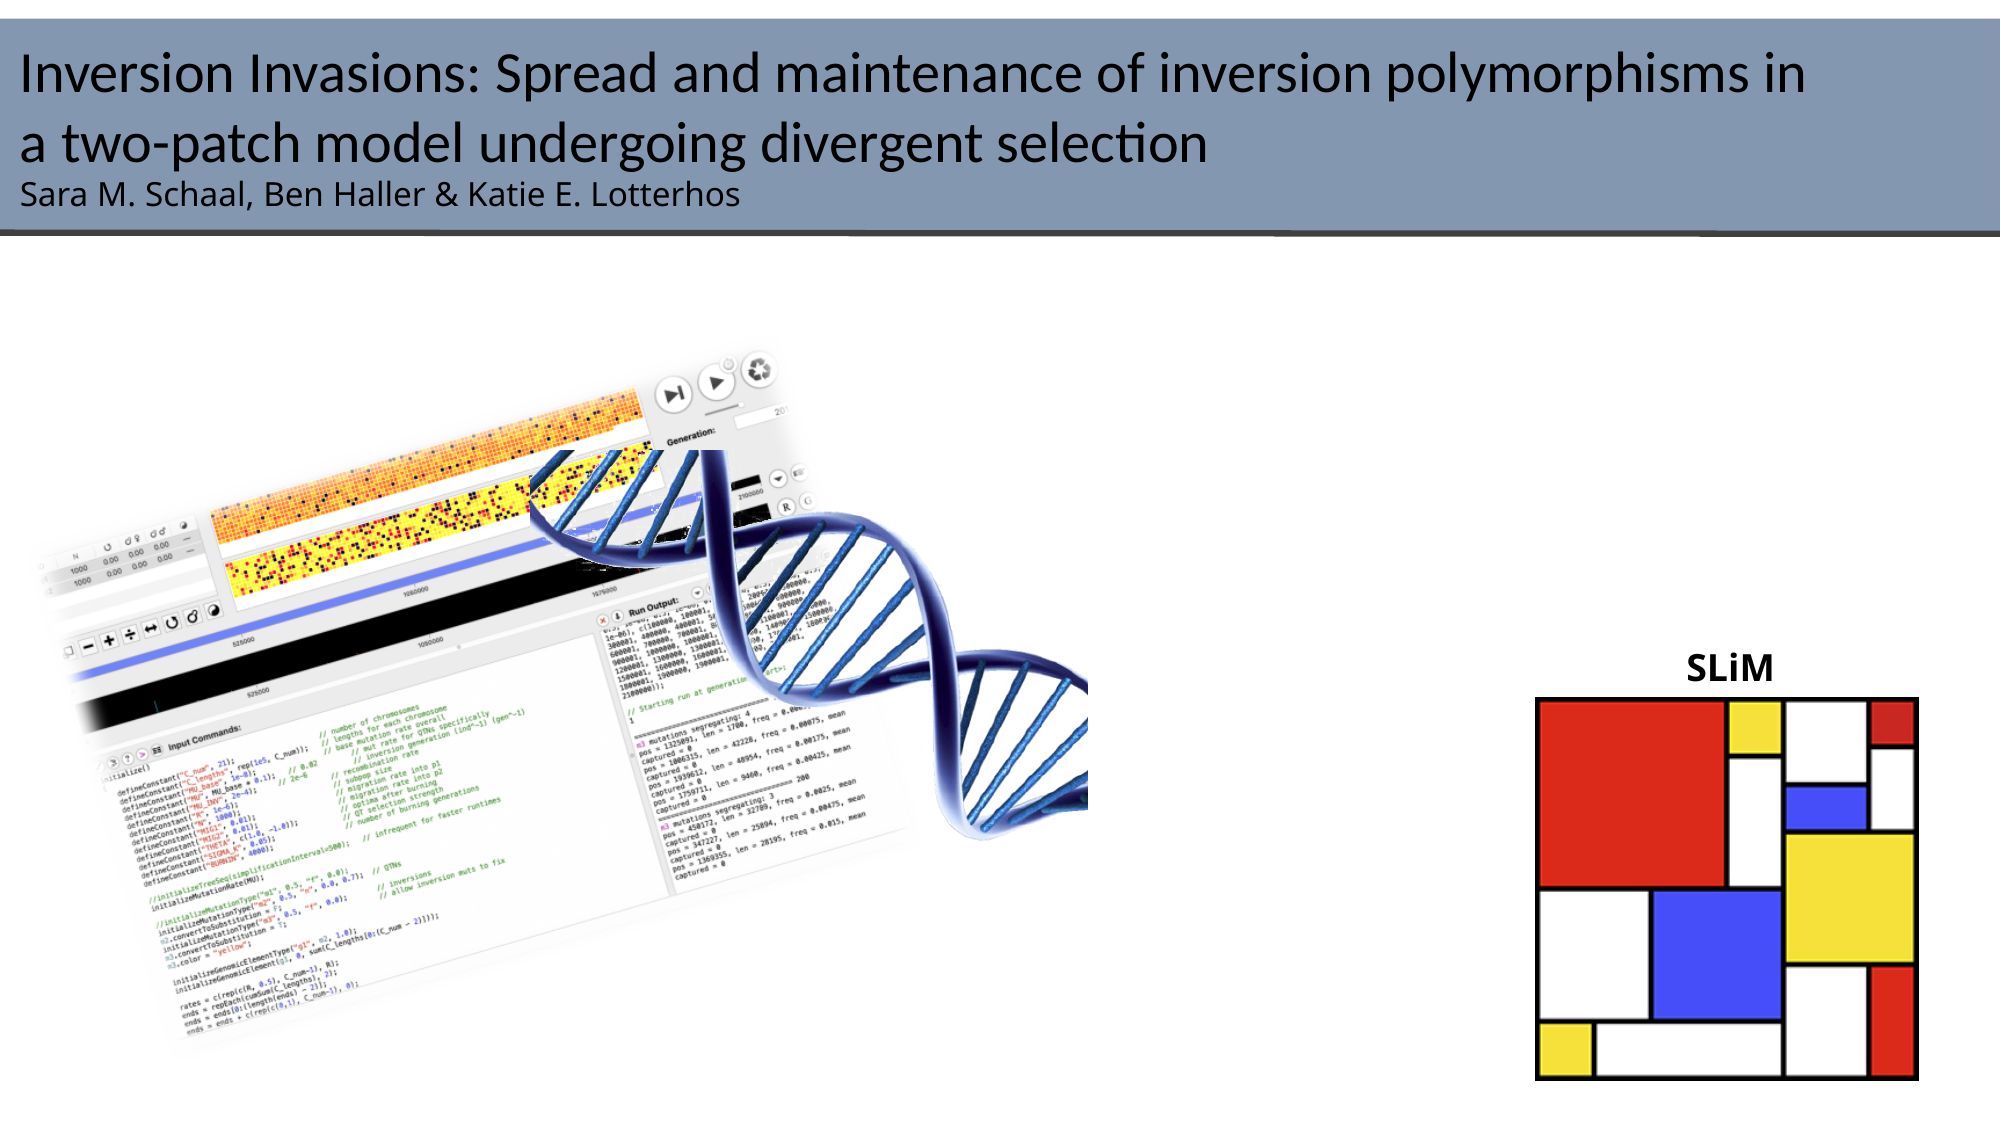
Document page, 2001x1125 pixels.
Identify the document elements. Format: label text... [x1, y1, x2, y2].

text_box Inversion Invasions: Spread and maintenance of inversion polymorphisms in a two-patch model undergoing divergent selection Sara M. Schaal, Ben Haller & Katie E. Lotterhos [5, 26, 1853, 221]
text_box [0, 18, 2000, 230]
text_box SLiM [1596, 636, 1866, 697]
picture [62, 368, 1088, 1026]
picture [1535, 697, 1919, 1081]
